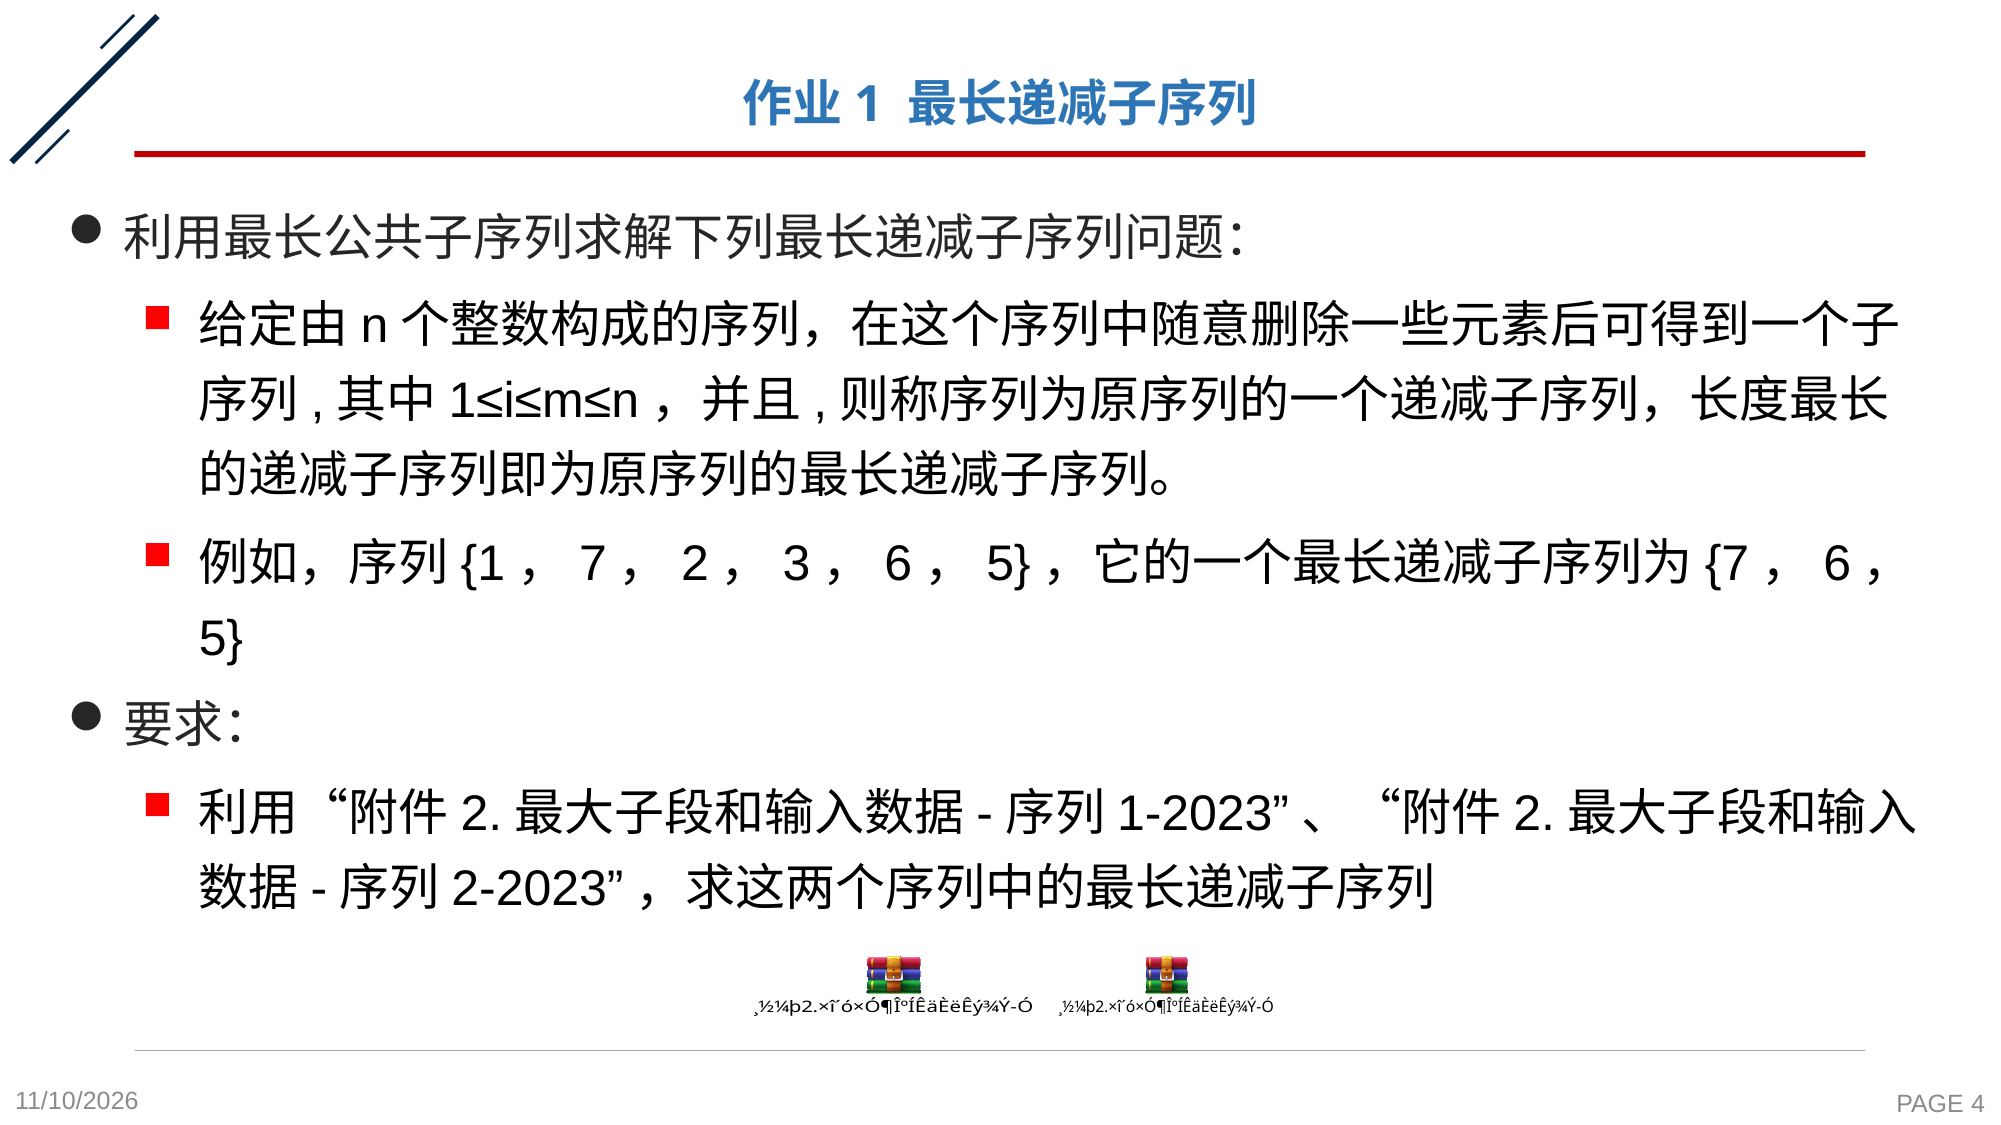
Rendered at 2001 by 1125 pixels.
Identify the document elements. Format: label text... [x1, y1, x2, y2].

slide_number PAGE 4 [1783, 1077, 2000, 1125]
title 作业1 最长递减子序列 [134, 59, 1866, 150]
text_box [976, 953, 1356, 1024]
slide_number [0, 1073, 178, 1125]
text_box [647, 953, 976, 1024]
